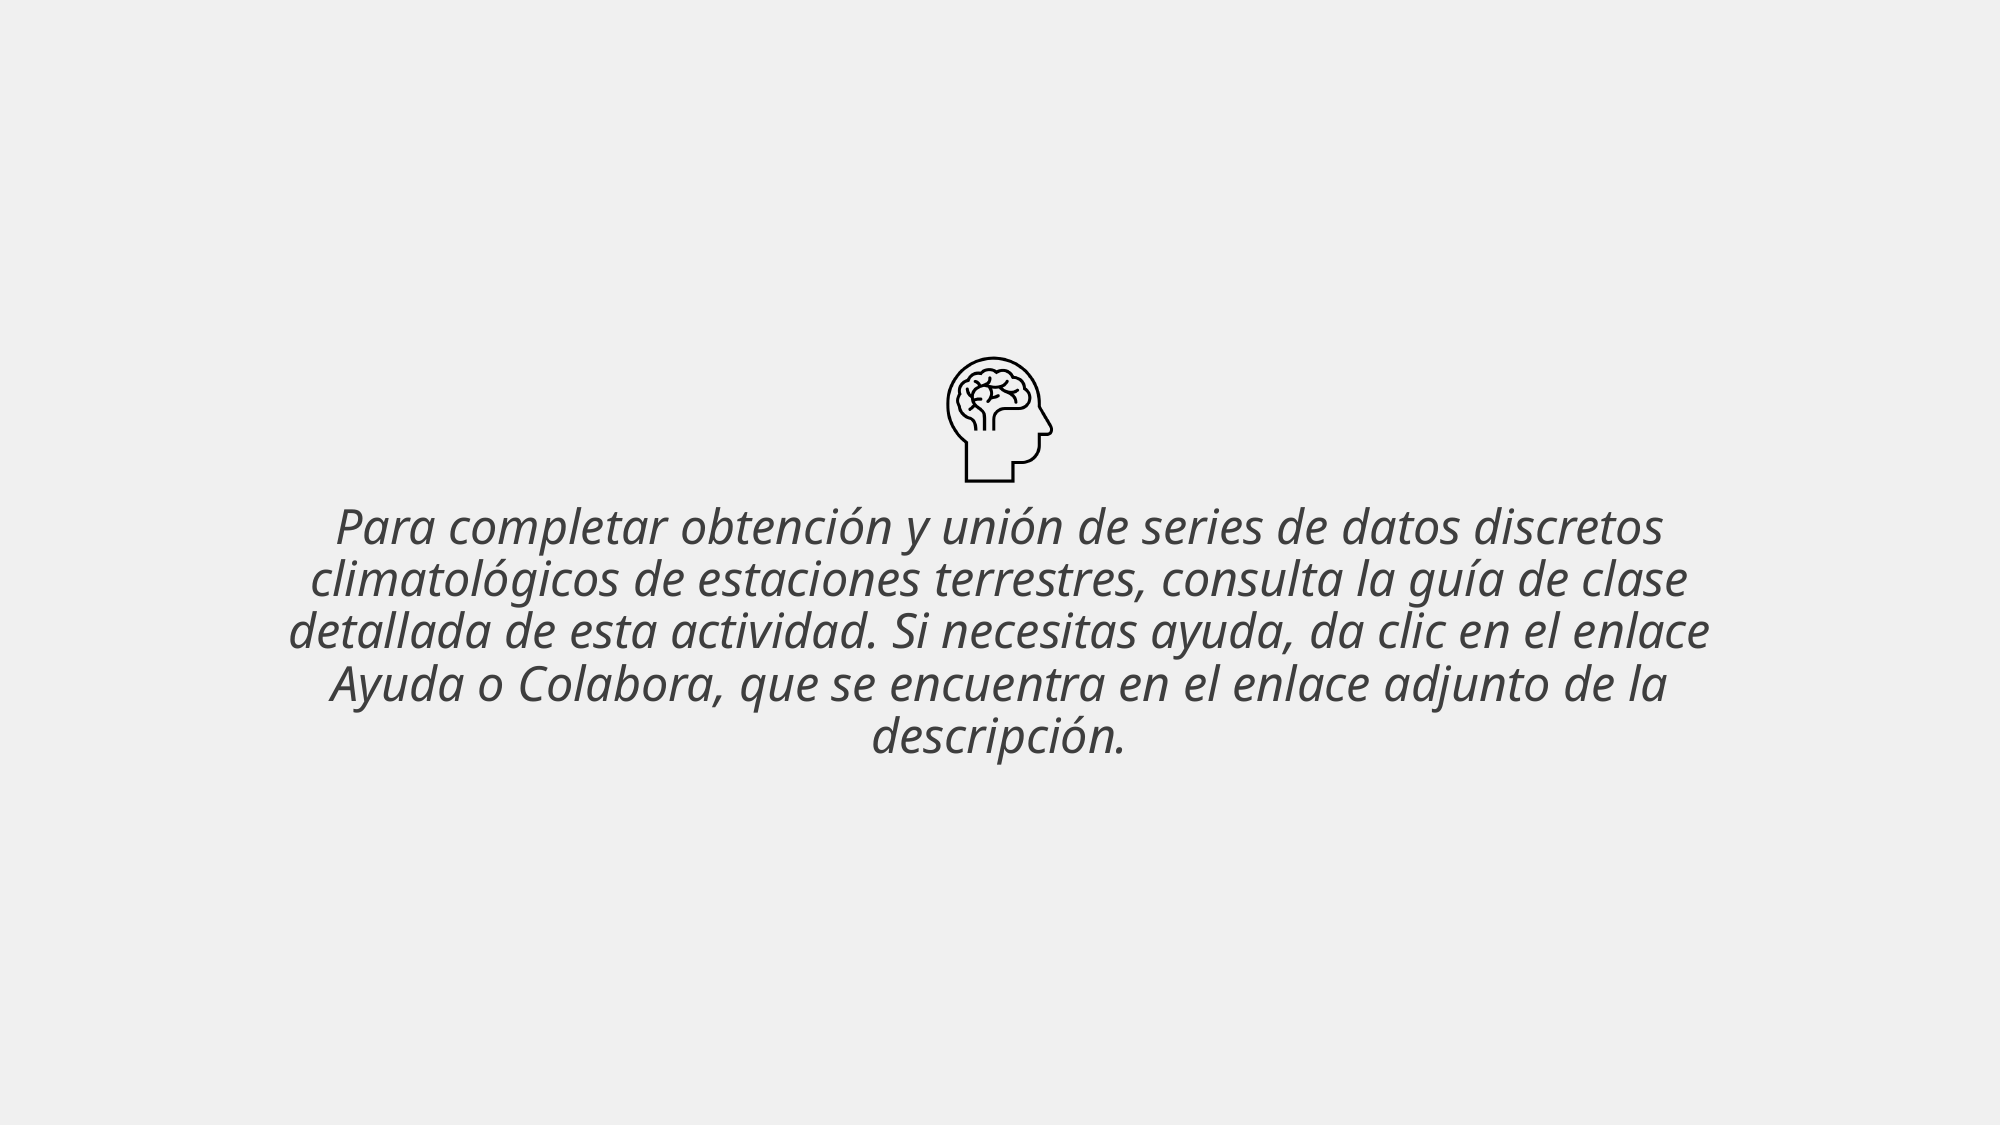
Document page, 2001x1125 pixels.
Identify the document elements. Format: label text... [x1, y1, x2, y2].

picture [924, 344, 1075, 495]
title Para completar obtención y unión de series de datos discretos climatológicos de estaciones terrestres, consulta la guía de clase detallada de esta actividad. Si necesitas ayuda, da clic en el enlace Ayuda o Colabora, que se encuentra en el enlace adjunto de la descripción. [250, 495, 1750, 774]
